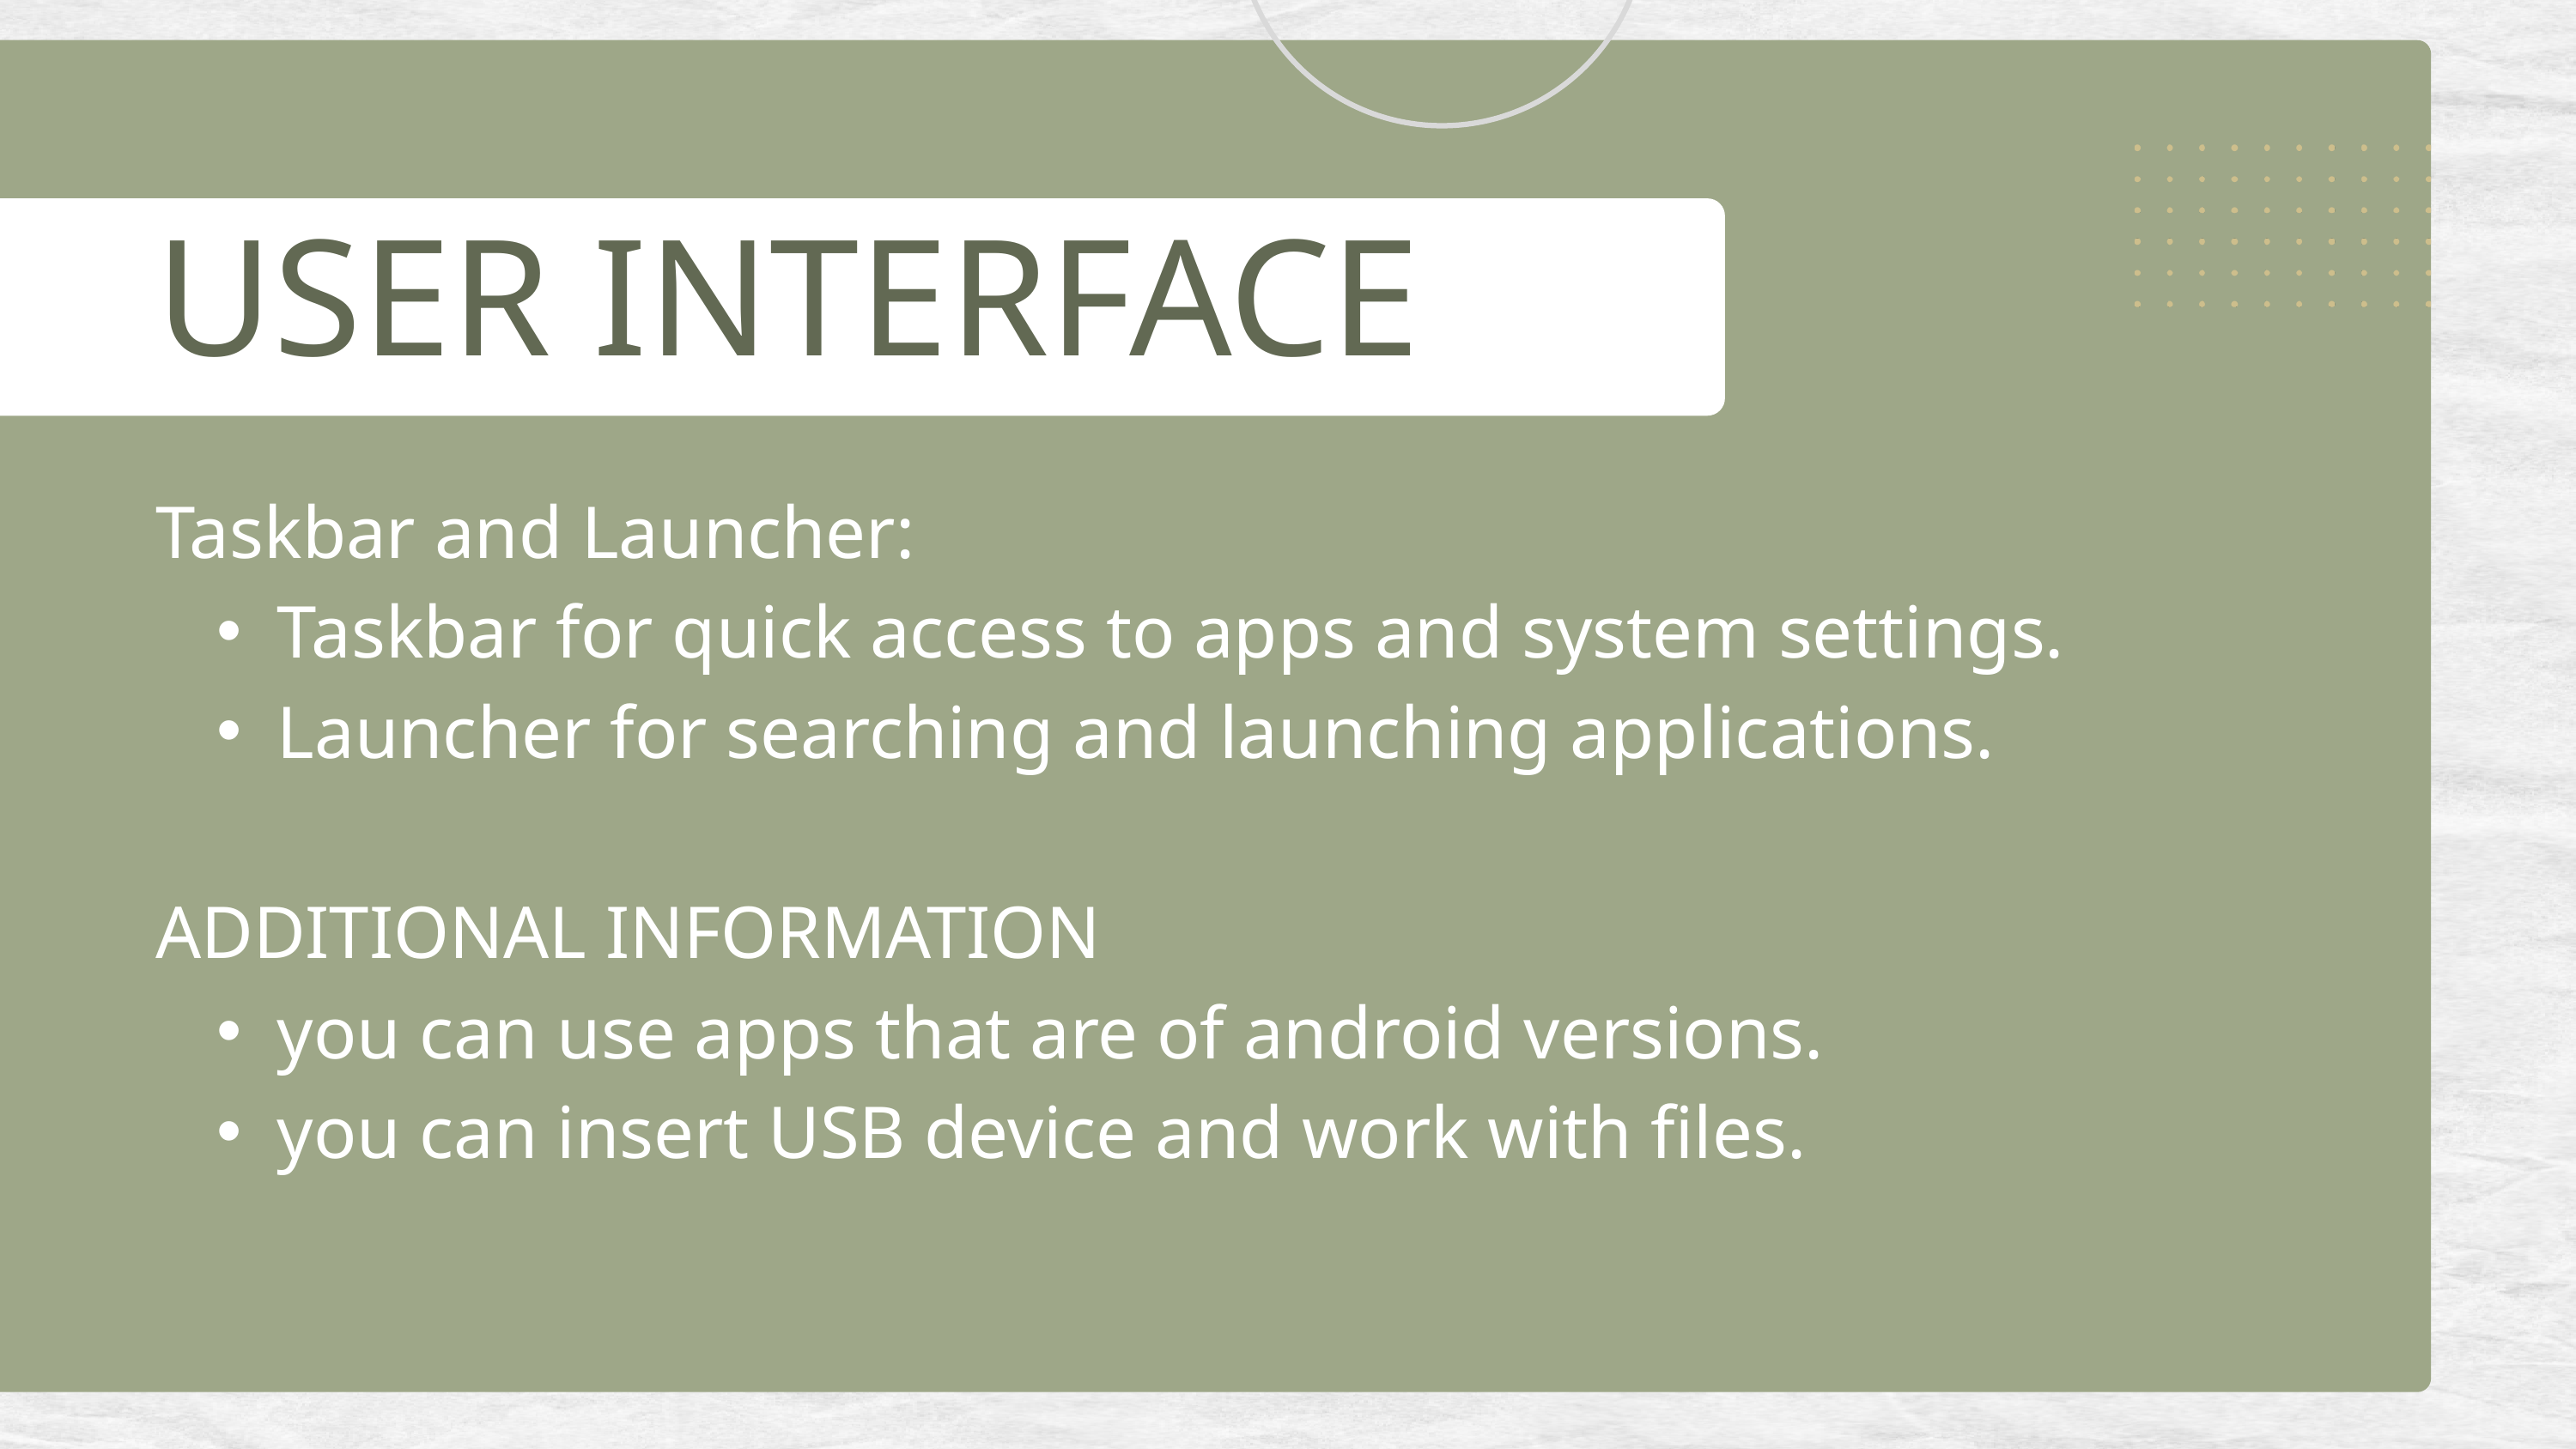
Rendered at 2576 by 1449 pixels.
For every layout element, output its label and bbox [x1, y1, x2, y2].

text_box [1238, 0, 1645, 126]
text_box [0, 0, 2576, 1449]
text_box [0, 197, 1726, 416]
text_box [0, 39, 2432, 1392]
